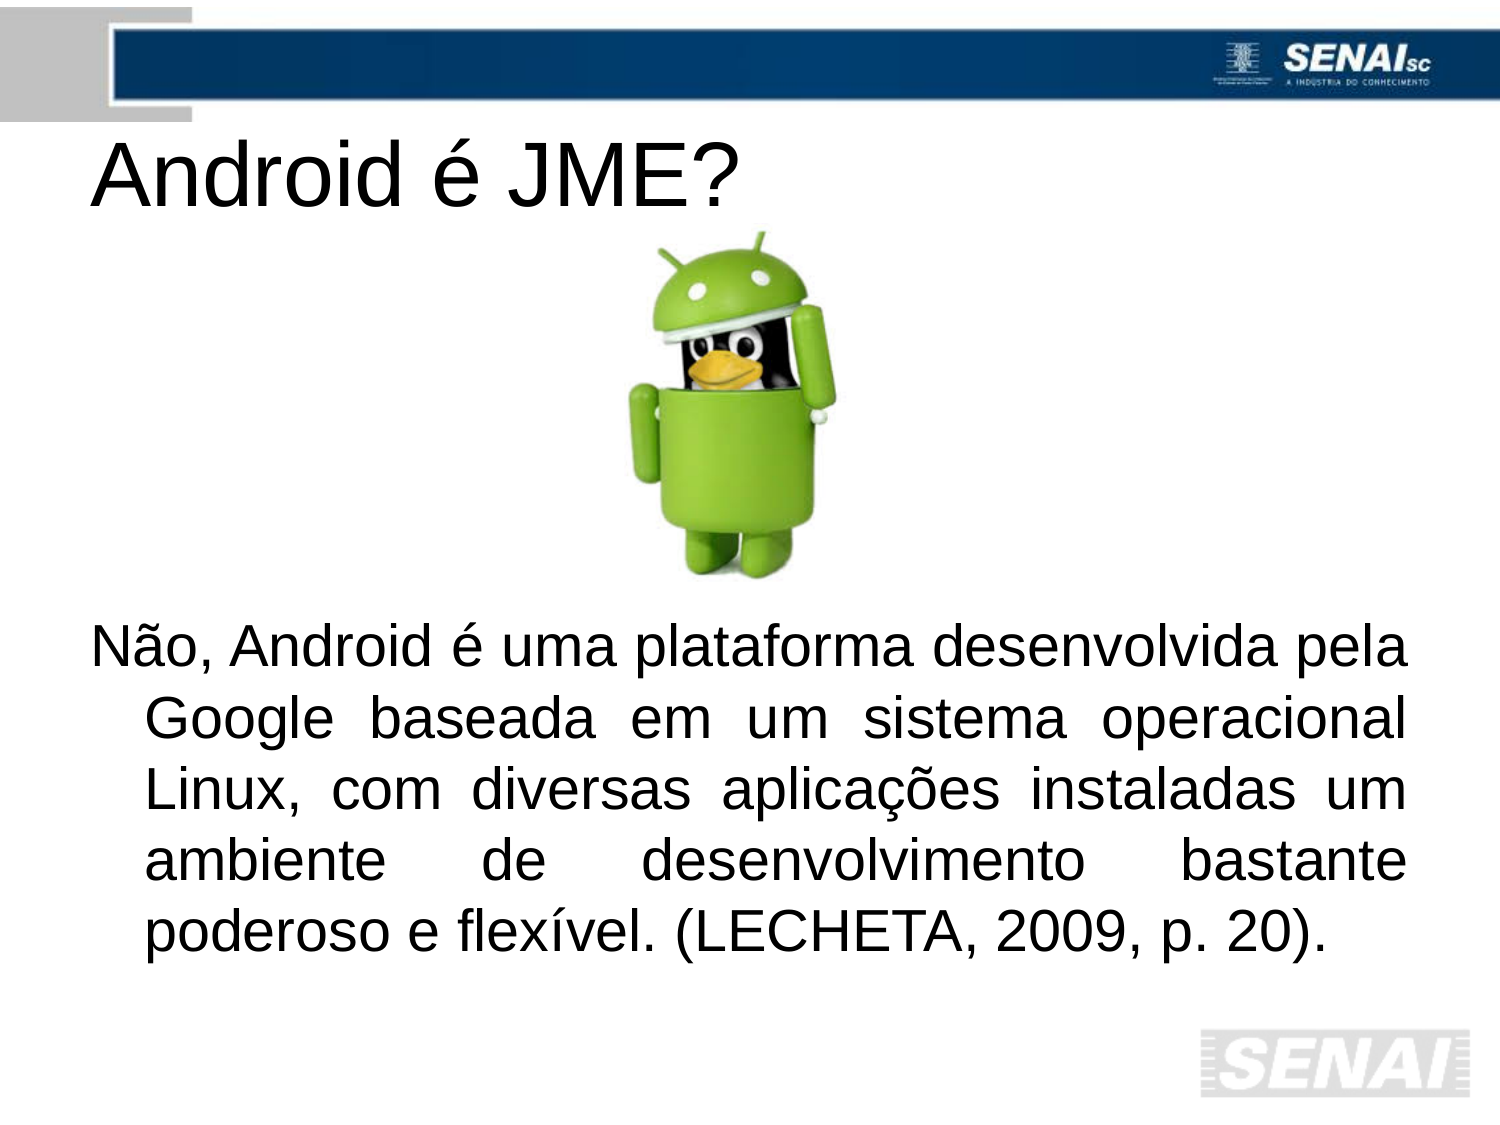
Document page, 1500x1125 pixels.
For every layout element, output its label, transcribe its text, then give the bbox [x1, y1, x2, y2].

title Android é JME? [75, 45, 1425, 233]
picture [613, 223, 853, 592]
list Não, Android é uma plataforma desenvolvida pela Google baseada em um sistema operacional Linux, com diversas aplicações instaladas um ambiente de desenvolvimento bastante poderoso e flexível. (LECHETA, 2009, p. 20). [75, 600, 1425, 1005]
picture [0, 7, 1500, 122]
